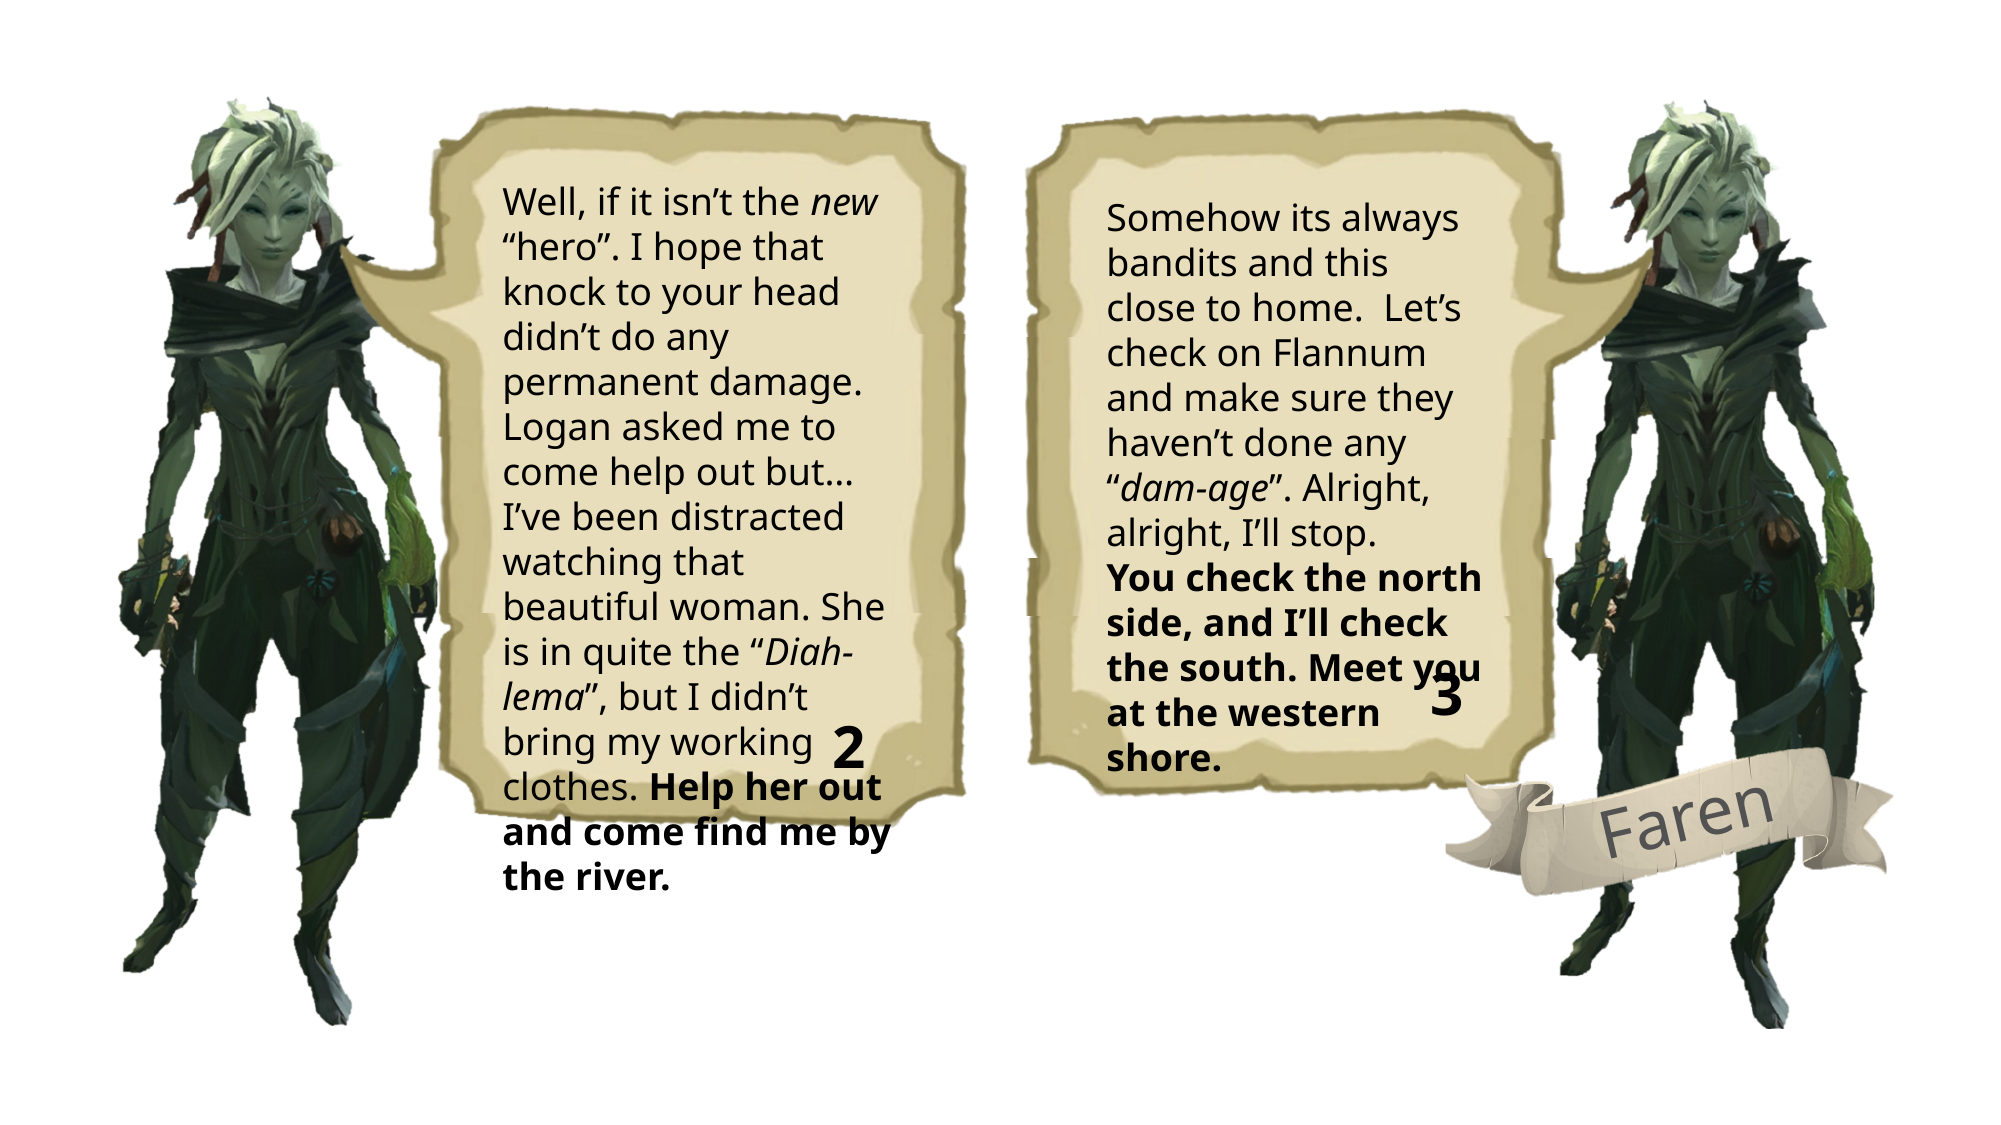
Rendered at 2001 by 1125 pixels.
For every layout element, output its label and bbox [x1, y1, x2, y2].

picture [54, 90, 1917, 1029]
